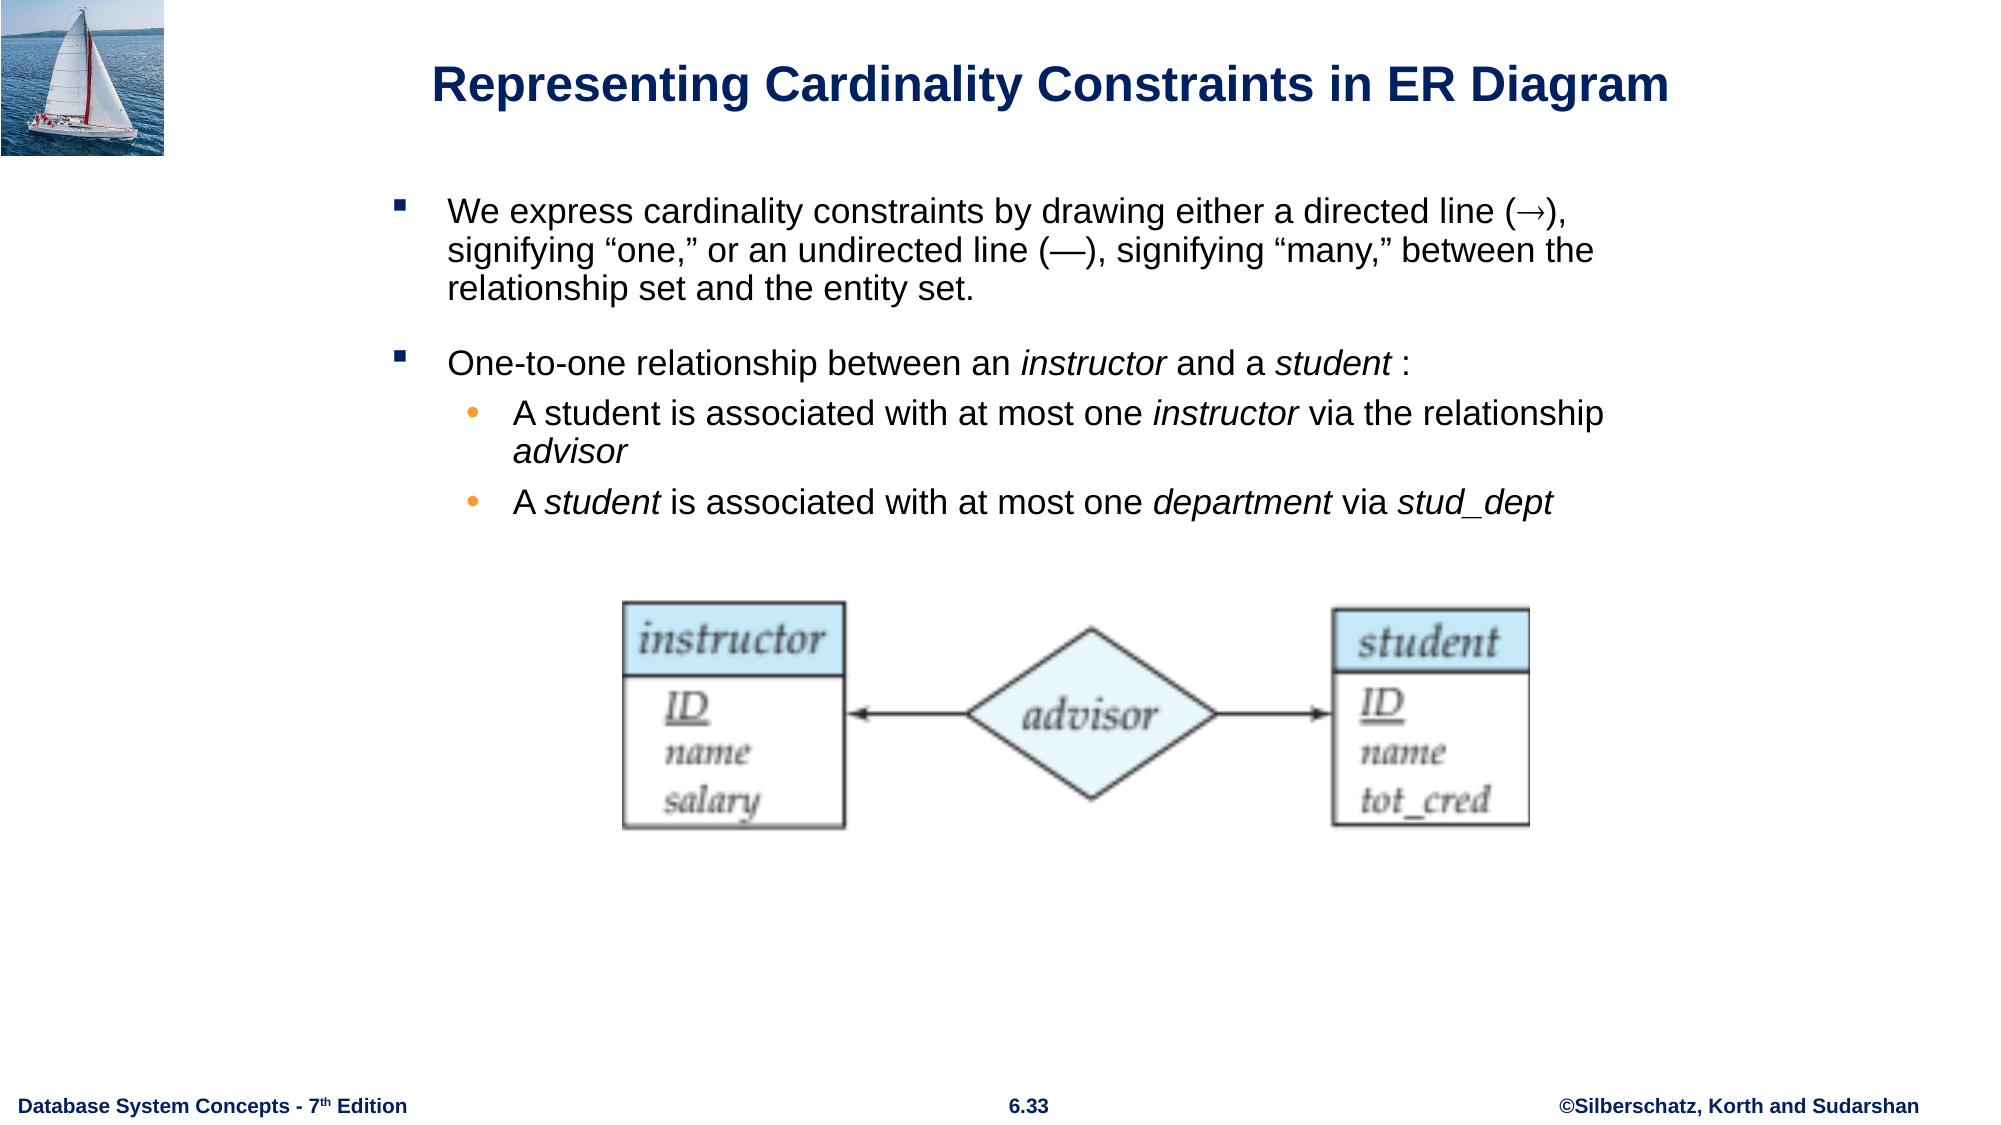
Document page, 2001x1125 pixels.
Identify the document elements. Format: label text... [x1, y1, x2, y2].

list We express cardinality constraints by drawing either a directed line (), signifying “one,” or an undirected line (—), signifying “many,” between the relationship set and the entity set. One-to-one relationship between an instructor and a student : A student is associated with at most one instructor via the relationship advisor A student is associated with at most one department via stud_dept [376, 185, 1631, 637]
title Representing Cardinality Constraints in ER Diagram [167, 18, 1935, 120]
picture [1, 0, 164, 156]
picture [621, 599, 1531, 839]
